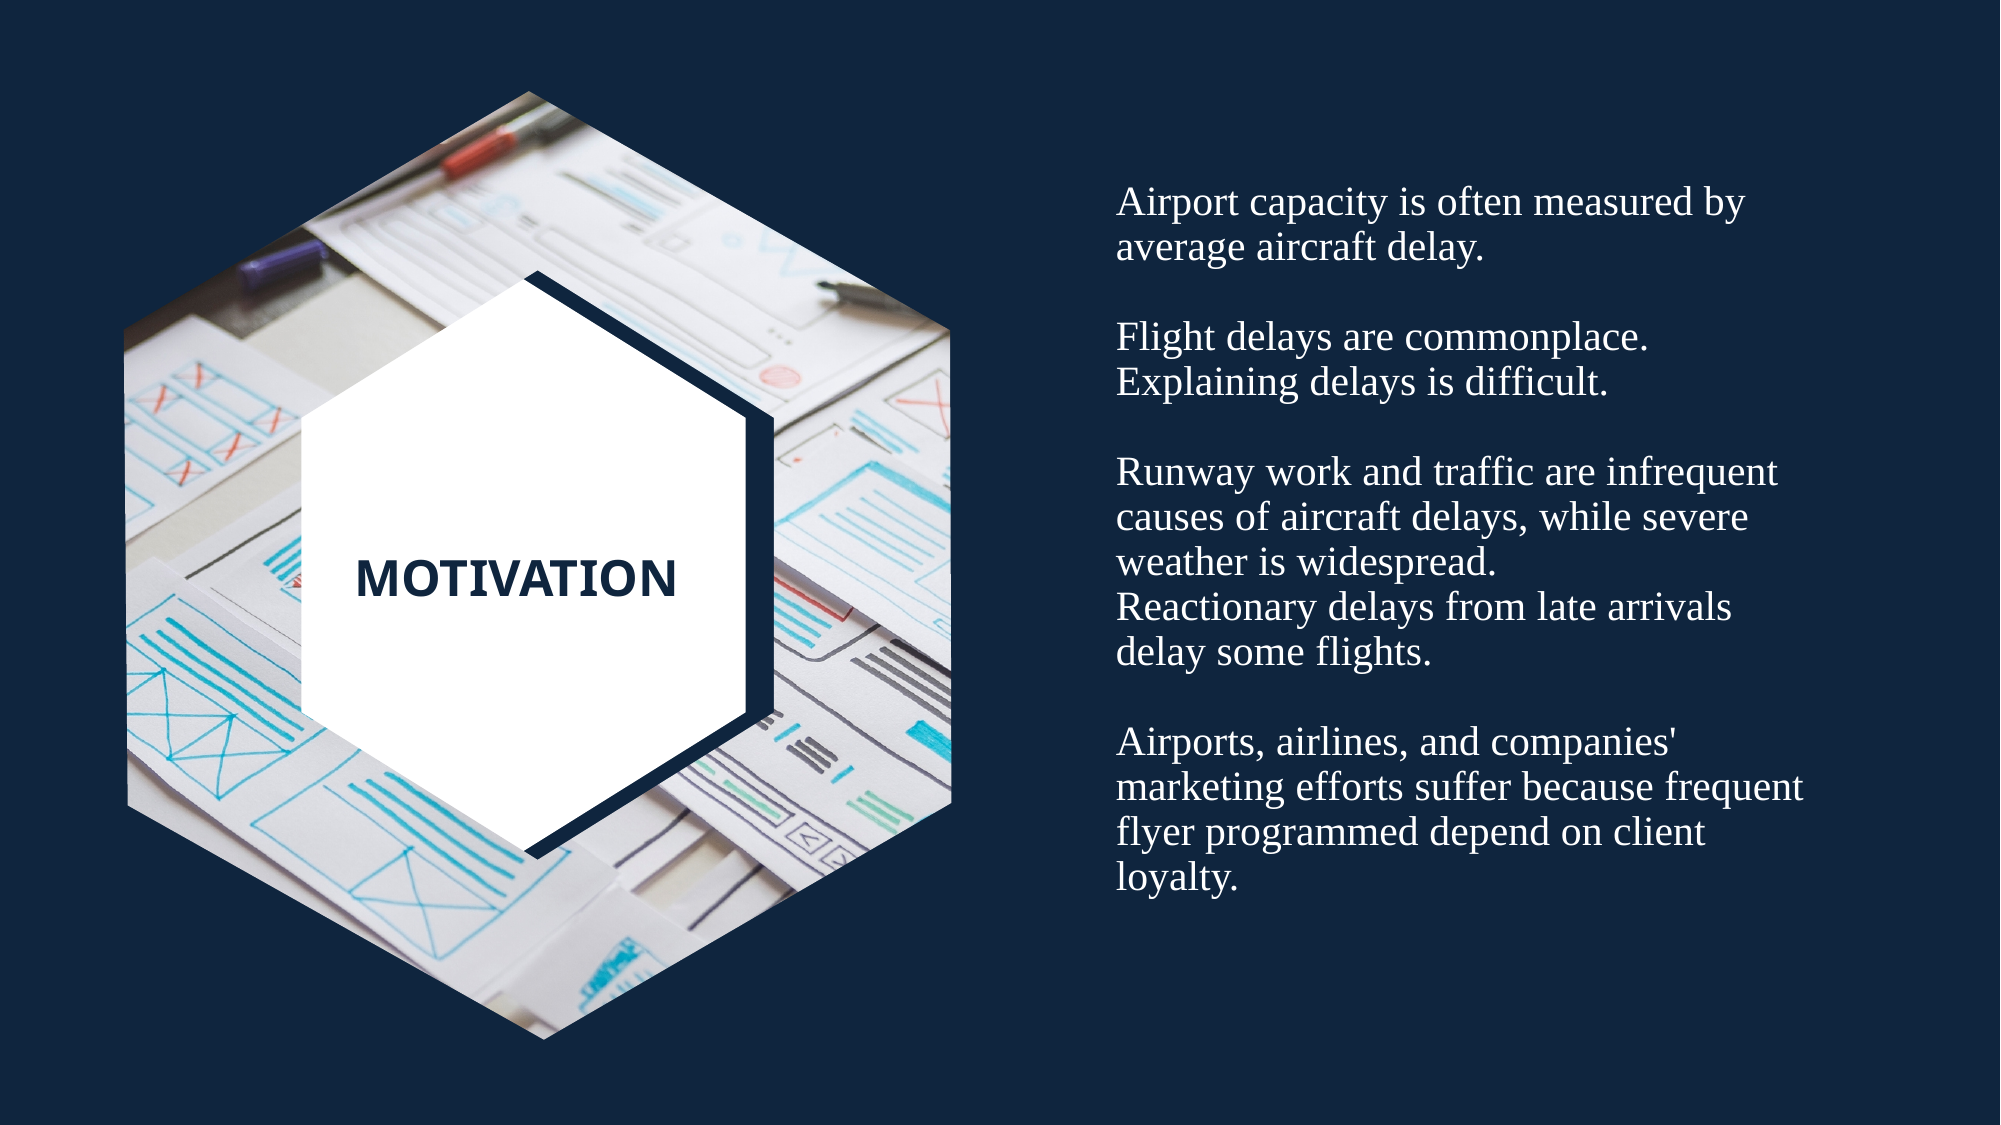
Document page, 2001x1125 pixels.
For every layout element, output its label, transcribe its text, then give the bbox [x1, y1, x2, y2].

picture [123, 91, 952, 1040]
title Airport capacity is often measured by average aircraft delay. Flight delays are commonplace. Explaining delays is difficult. Runway work and traffic are infrequent causes of aircraft delays, while severe weather is widespread. Reactionary delays from late arrivals delay some flights. Airports, airlines, and companies' marketing efforts suffer because frequent flyer programmed depend on client loyalty. [1100, 147, 1830, 981]
